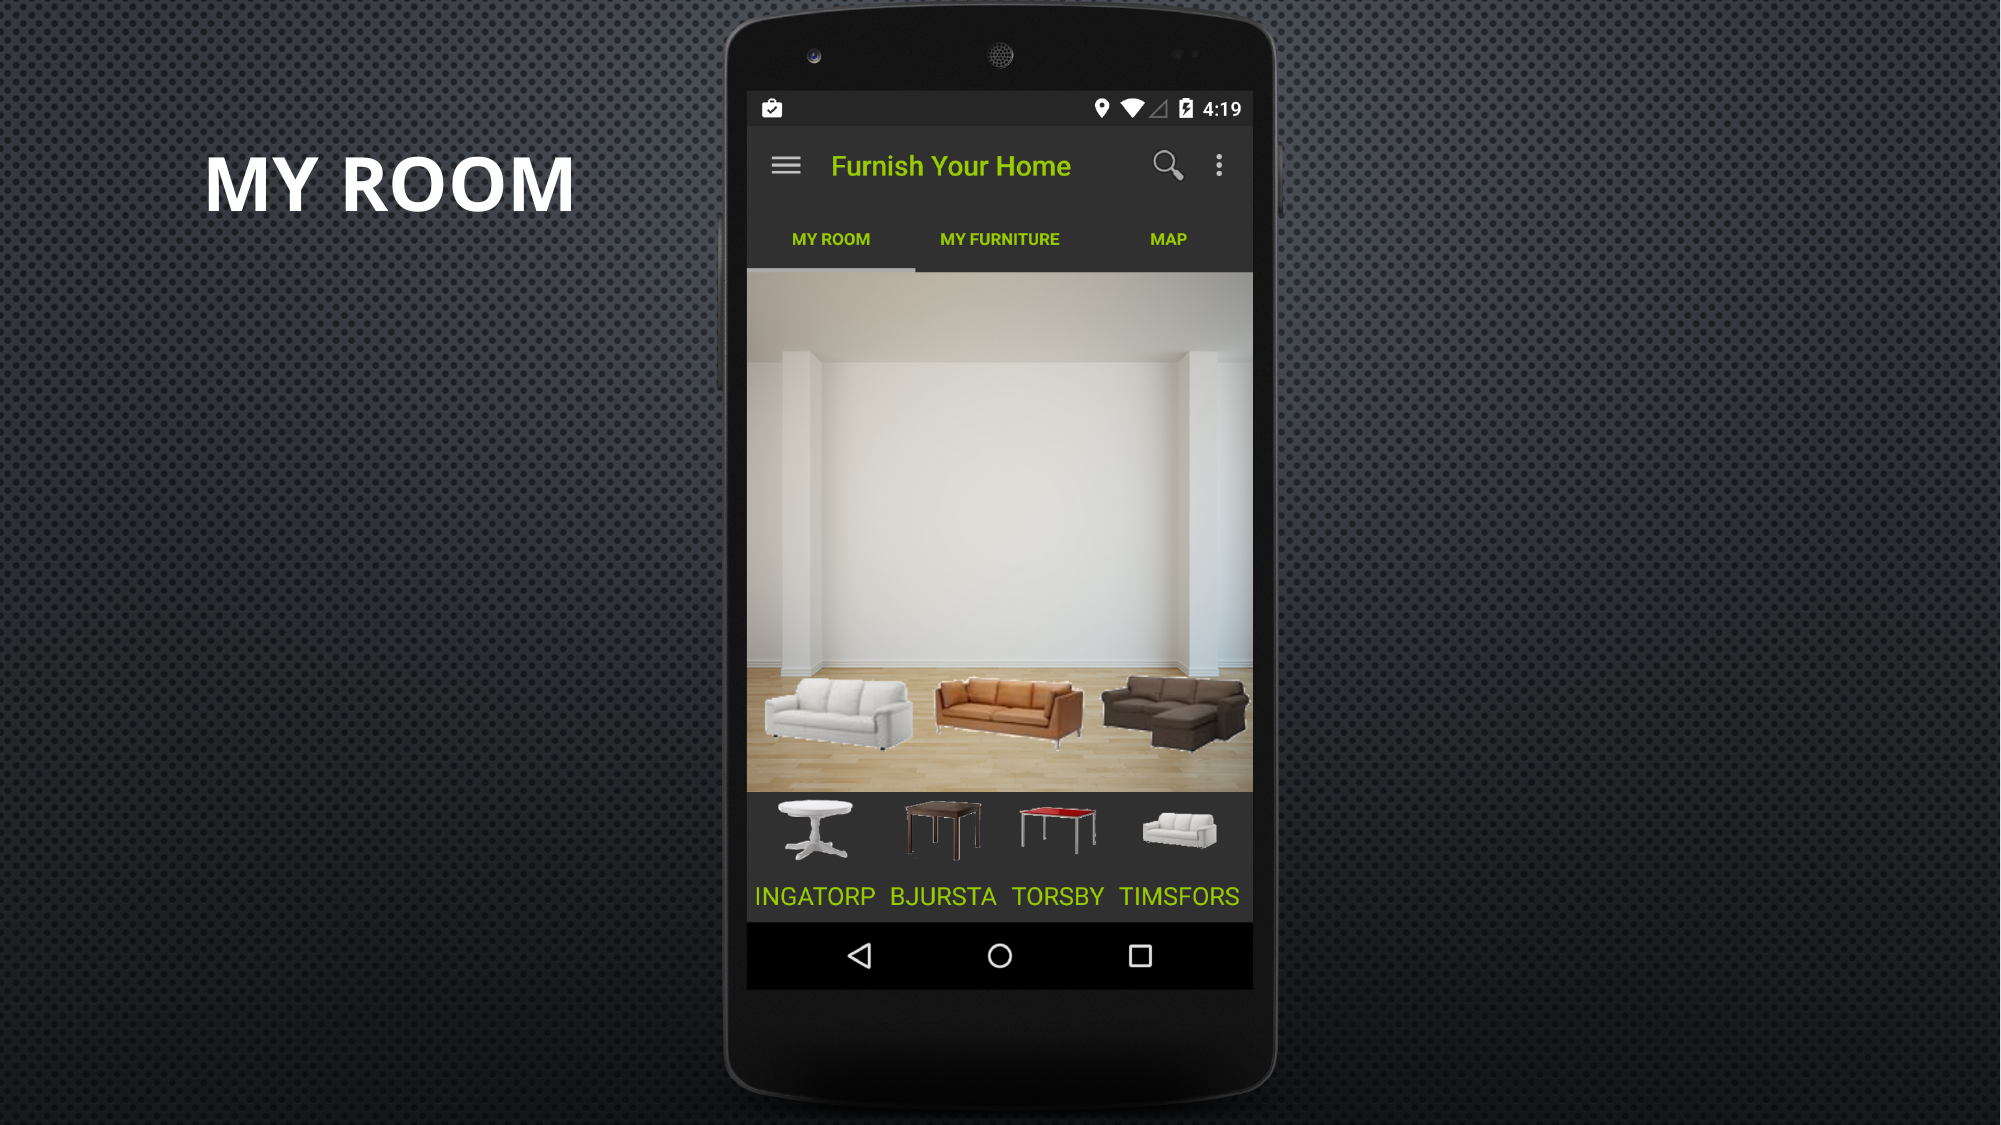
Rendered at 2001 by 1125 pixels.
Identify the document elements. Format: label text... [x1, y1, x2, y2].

picture [679, 0, 1321, 1125]
text_box My room [1321, 99, 1813, 264]
text_box My room [187, 99, 679, 264]
